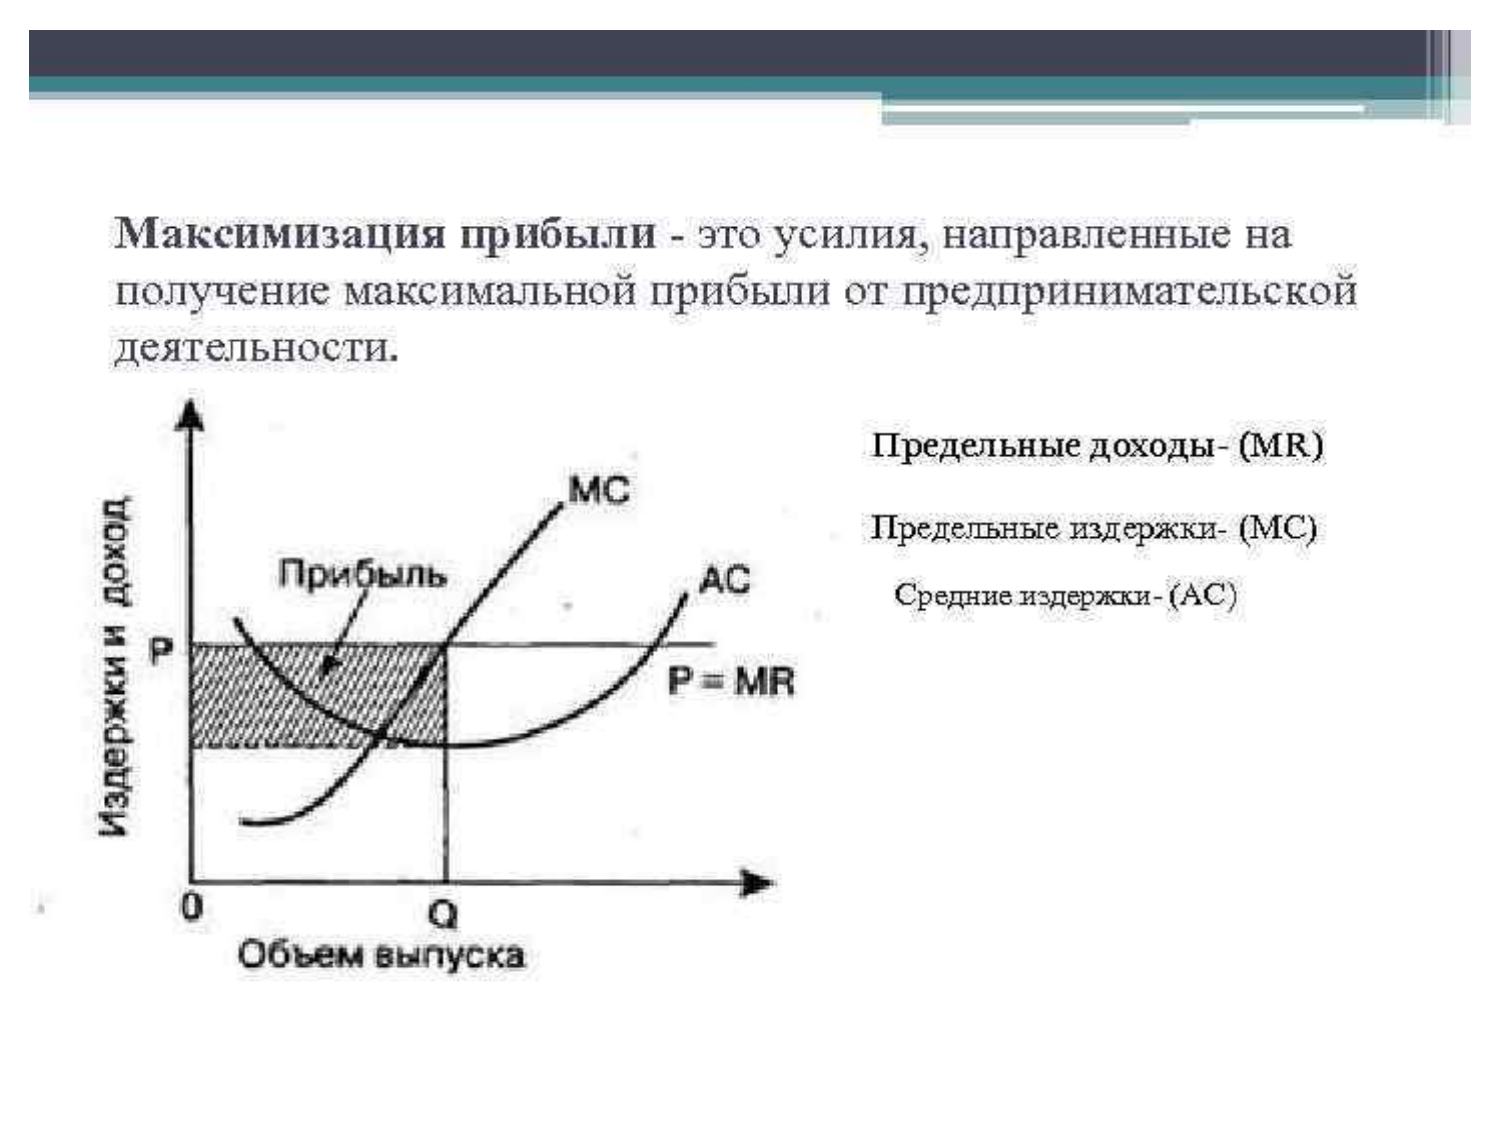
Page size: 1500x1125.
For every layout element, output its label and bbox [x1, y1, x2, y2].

picture [29, 30, 1471, 1083]
